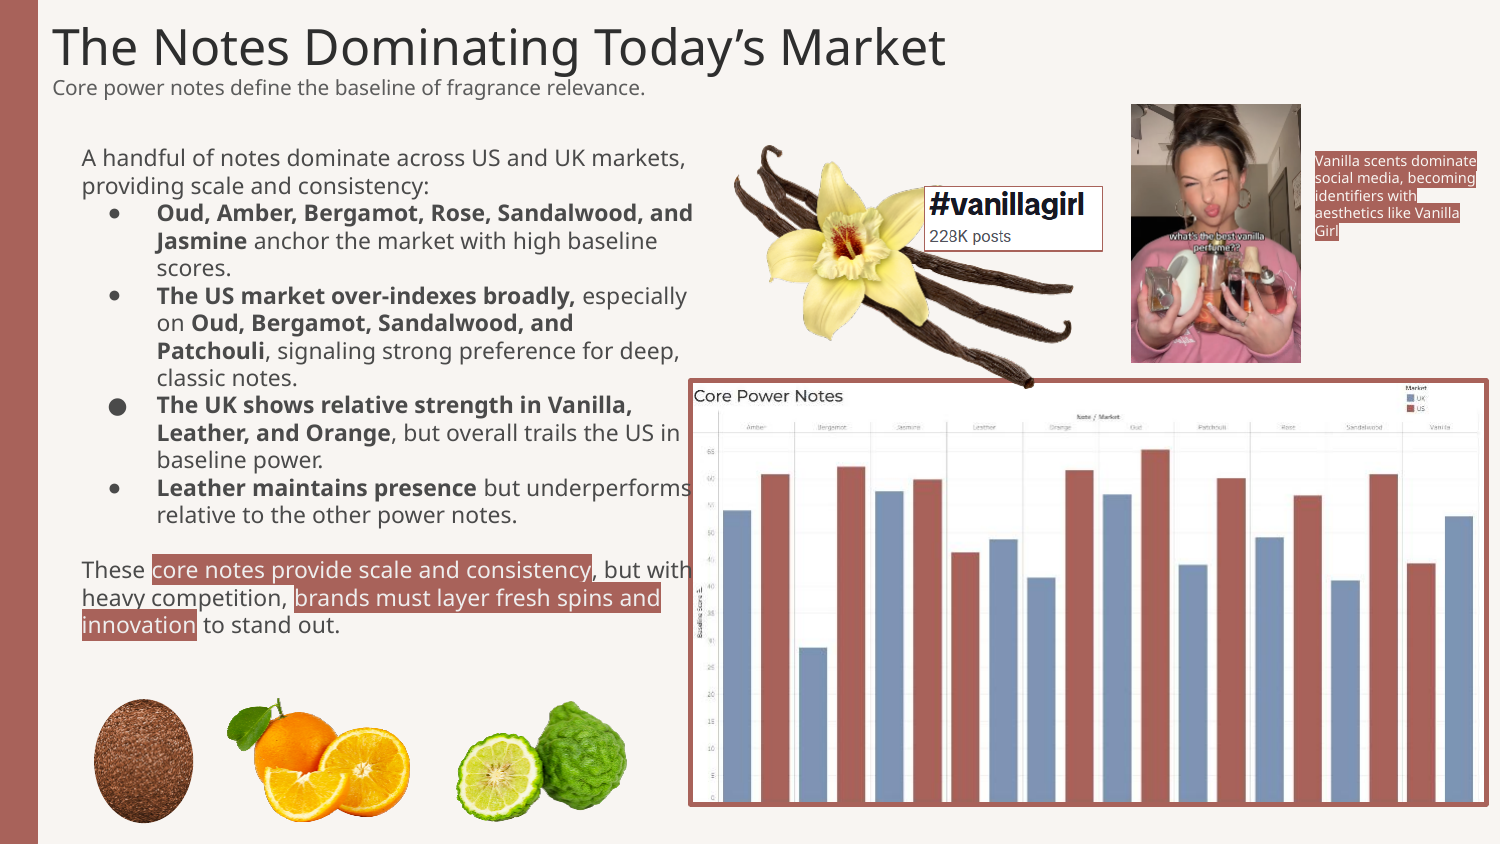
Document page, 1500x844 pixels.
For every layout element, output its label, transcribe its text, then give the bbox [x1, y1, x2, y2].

picture [204, 674, 662, 828]
text_box The Notes Dominating Today’s Market Core power notes define the baseline of fragrance relevance. [37, 0, 1500, 168]
picture [93, 698, 194, 824]
text_box Vanilla scents dominate social media, becoming identifiers with aesthetics like Vanilla Girl [1304, 136, 1500, 274]
picture [692, 128, 1485, 803]
text_box [0, 0, 38, 844]
text_box A handful of notes dominate across US and UK markets, providing scale and consistency: Oud, Amber, Bergamot, Rose, Sandalwood, and Jasmine anchor the market with high baseline scores. The US market over-indexes broadly, especially on Oud, Bergamot, Sandalwood, and Patchouli, signaling strong preference for deep, classic notes. The UK shows relative strength in Vanilla, Leather, and Orange, but overall trails the US in baseline power. Leather maintains presence but underperforms relative to the other power notes. These core notes provide scale and consistency, but with heavy competition, brands must layer fresh spins and innovation to stand out. [66, 128, 707, 676]
picture [1131, 104, 1301, 363]
